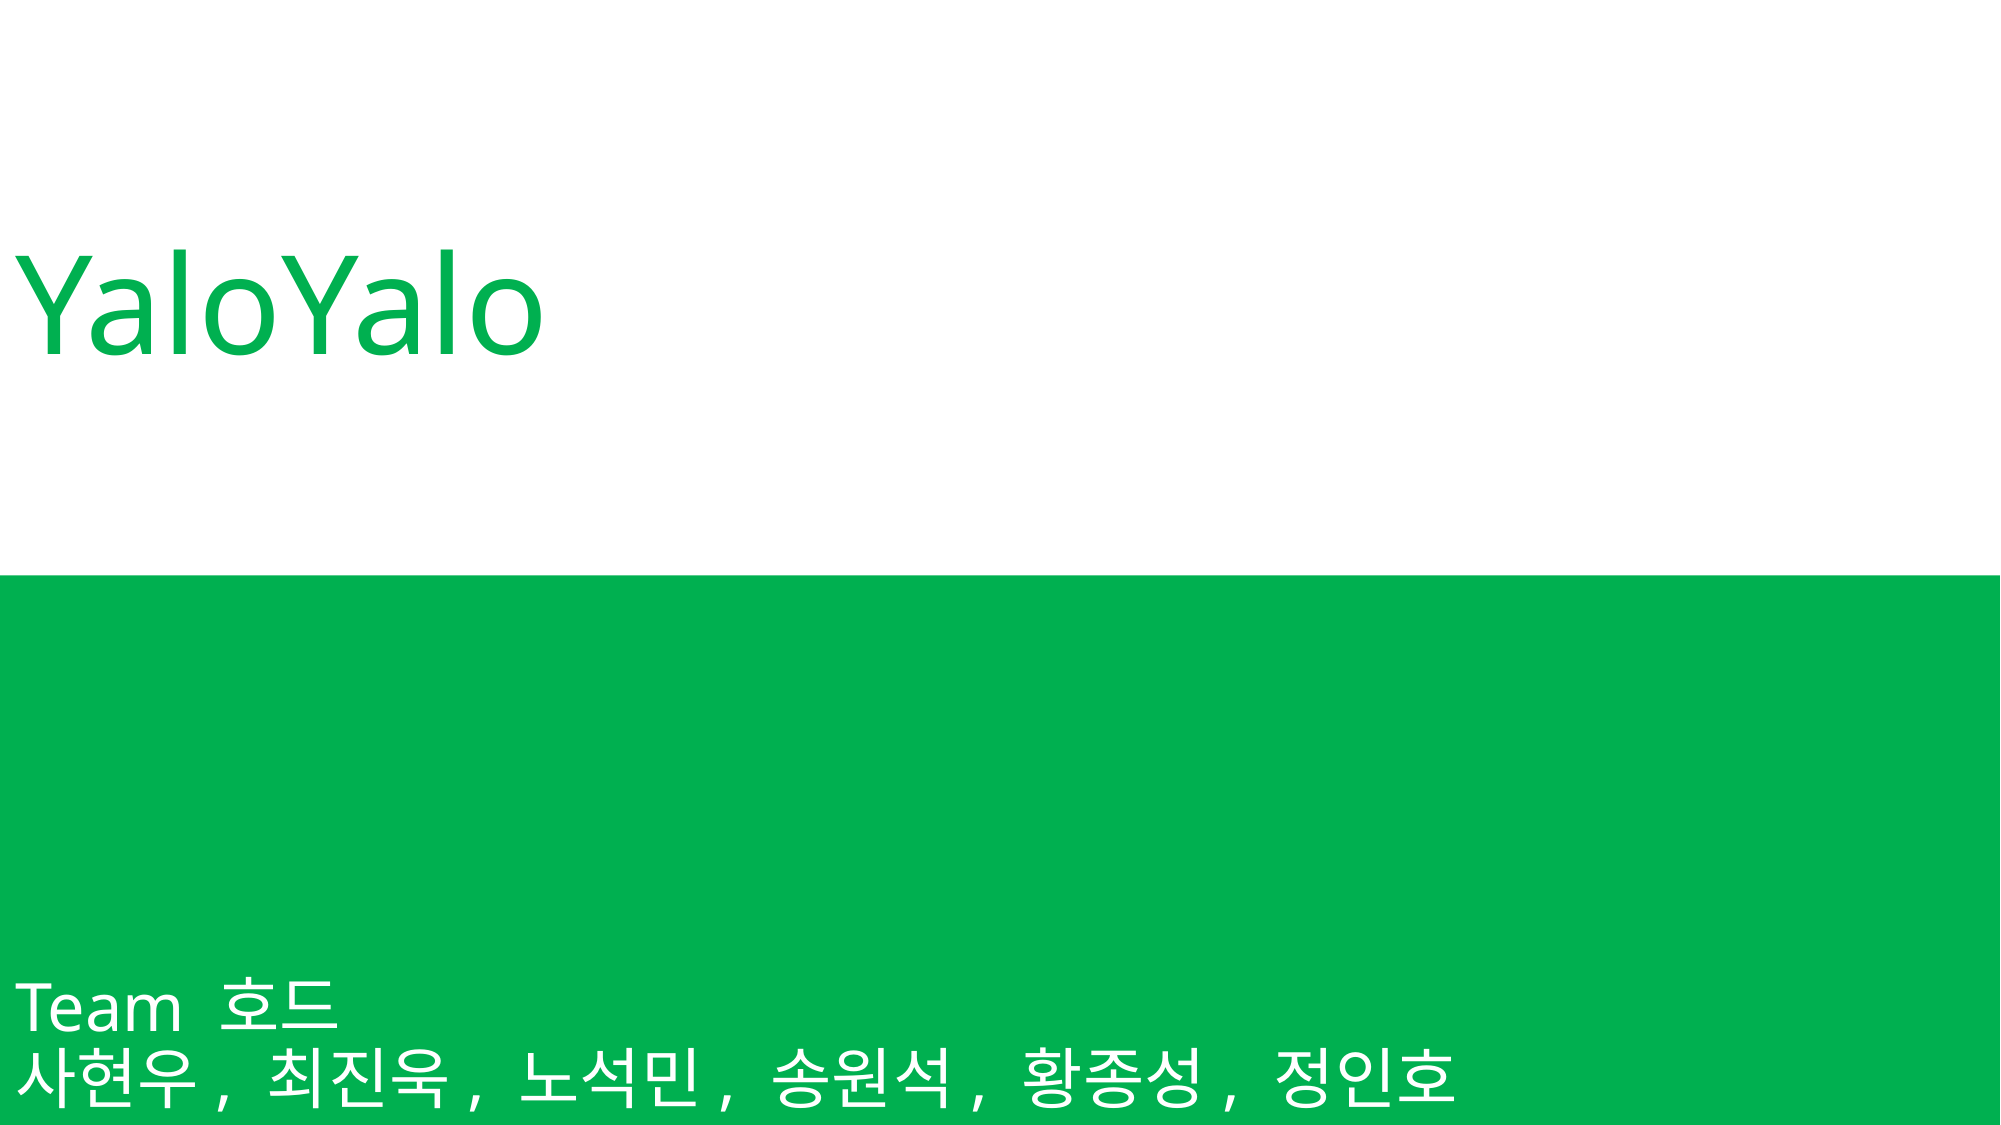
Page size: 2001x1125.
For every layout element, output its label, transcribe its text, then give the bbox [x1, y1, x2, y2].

text_box Team 호드 사현우, 최진욱, 노석민, 송원석, 황종성, 정인호 [0, 733, 1500, 1125]
title YaloYalo [0, 0, 1500, 392]
text_box [0, 574, 2000, 1125]
